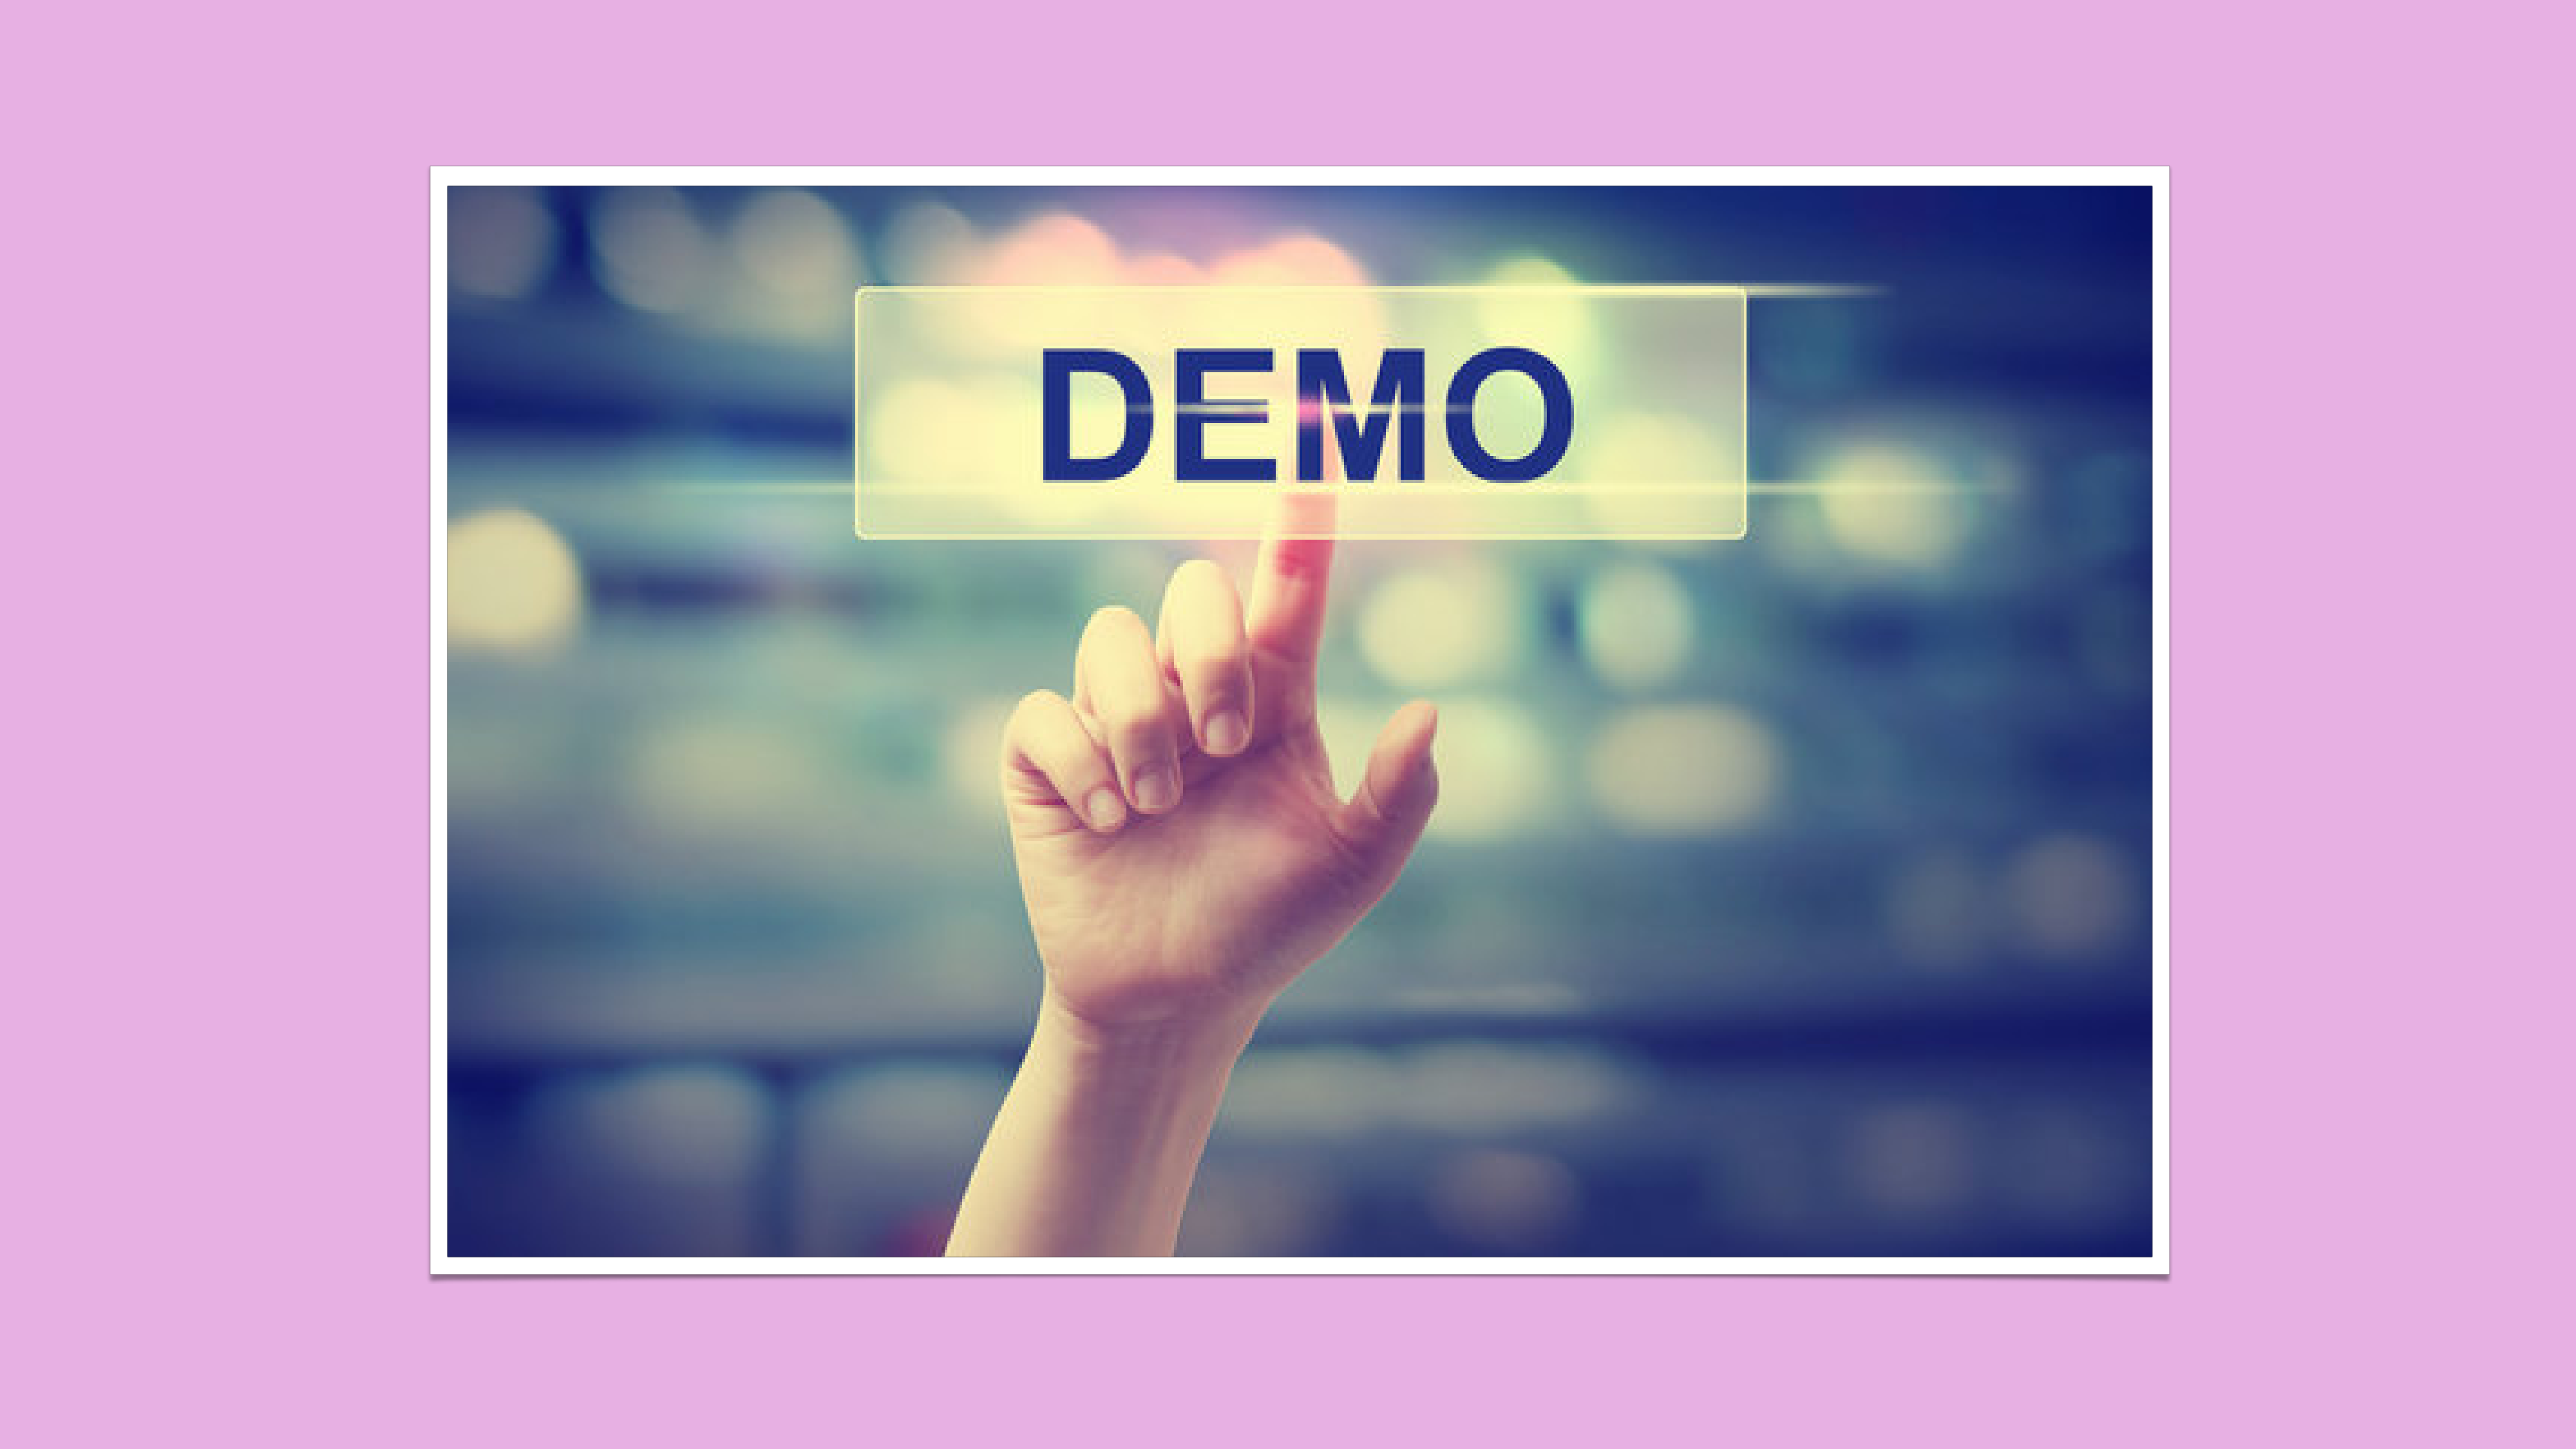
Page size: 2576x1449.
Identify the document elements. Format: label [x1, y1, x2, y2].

text_box [425, 163, 2177, 1284]
